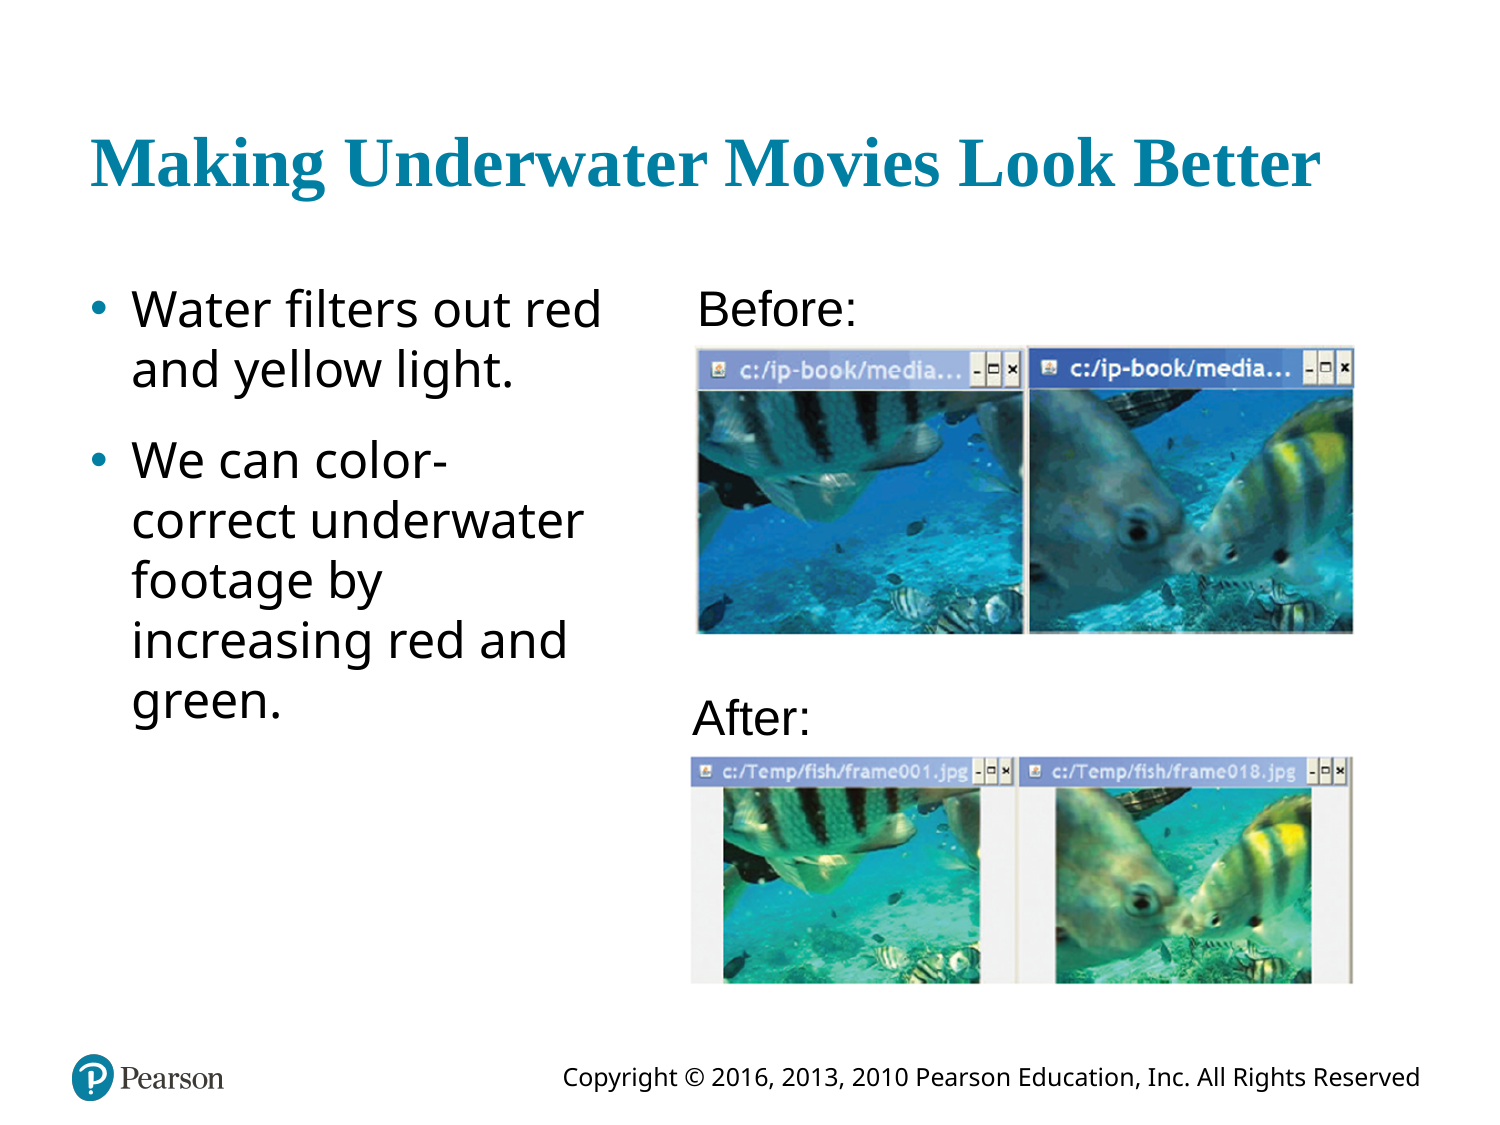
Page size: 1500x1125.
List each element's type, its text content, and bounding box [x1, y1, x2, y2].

picture [72, 1087, 83, 1101]
list After: [660, 690, 859, 741]
picture [80, 1063, 106, 1088]
list Water filters out red and yellow light. We can color-correct underwater footage by increasing red and green. [75, 262, 628, 931]
picture [693, 331, 1355, 635]
picture [98, 1054, 224, 1101]
picture [72, 1054, 88, 1070]
picture [683, 747, 1355, 989]
list Before: [665, 278, 900, 335]
title Making Underwater Movies Look Better [75, 0, 1425, 216]
